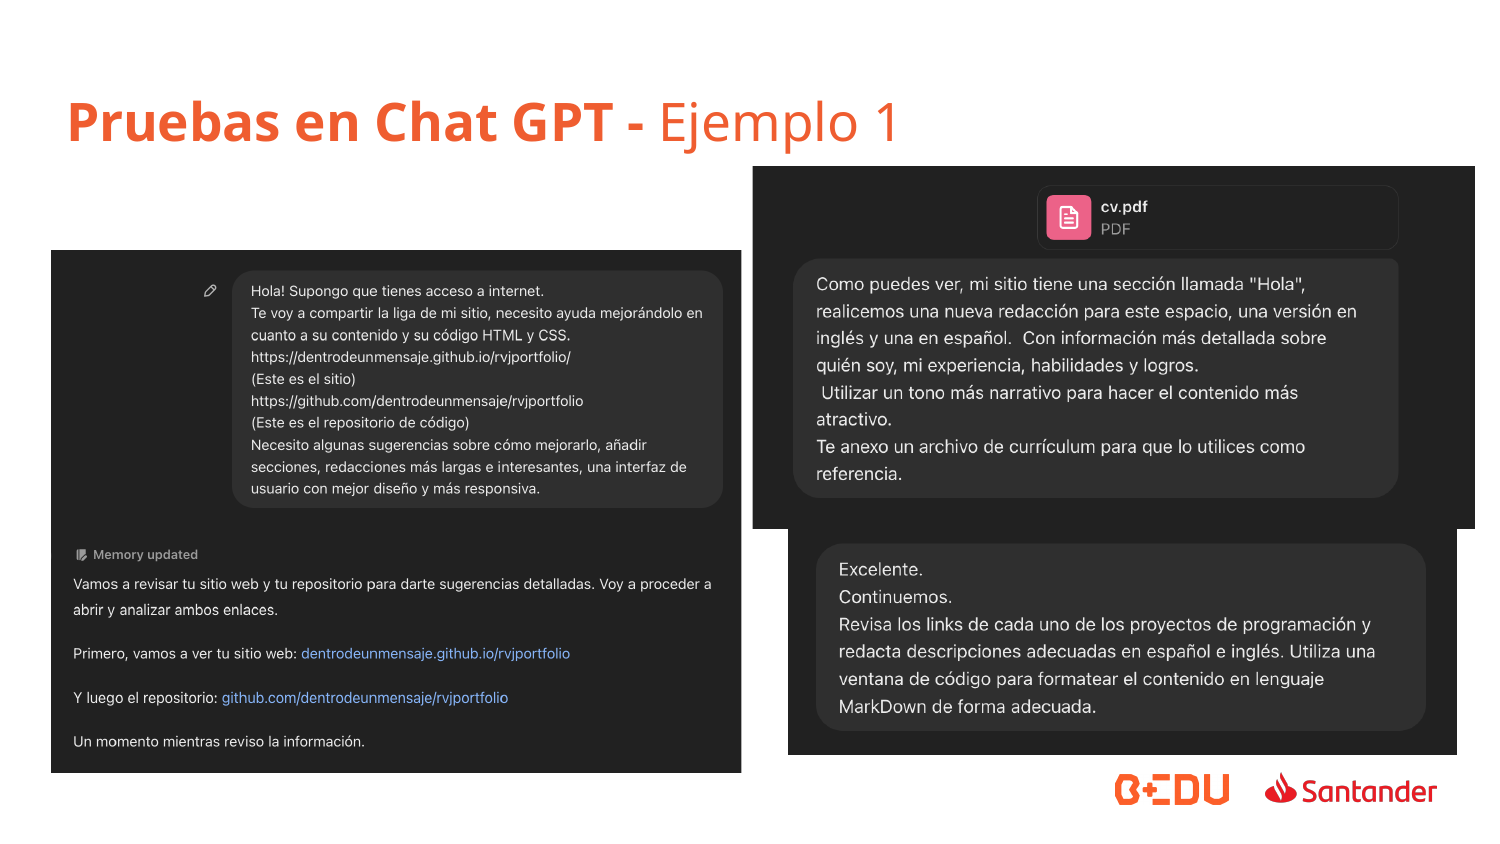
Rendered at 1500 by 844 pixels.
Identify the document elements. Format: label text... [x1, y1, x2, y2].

picture [752, 166, 1476, 756]
picture [1265, 771, 1437, 803]
picture [50, 250, 742, 773]
picture [1114, 774, 1229, 806]
title Pruebas en Chat GPT - Ejemplo 1 [51, 72, 1449, 167]
